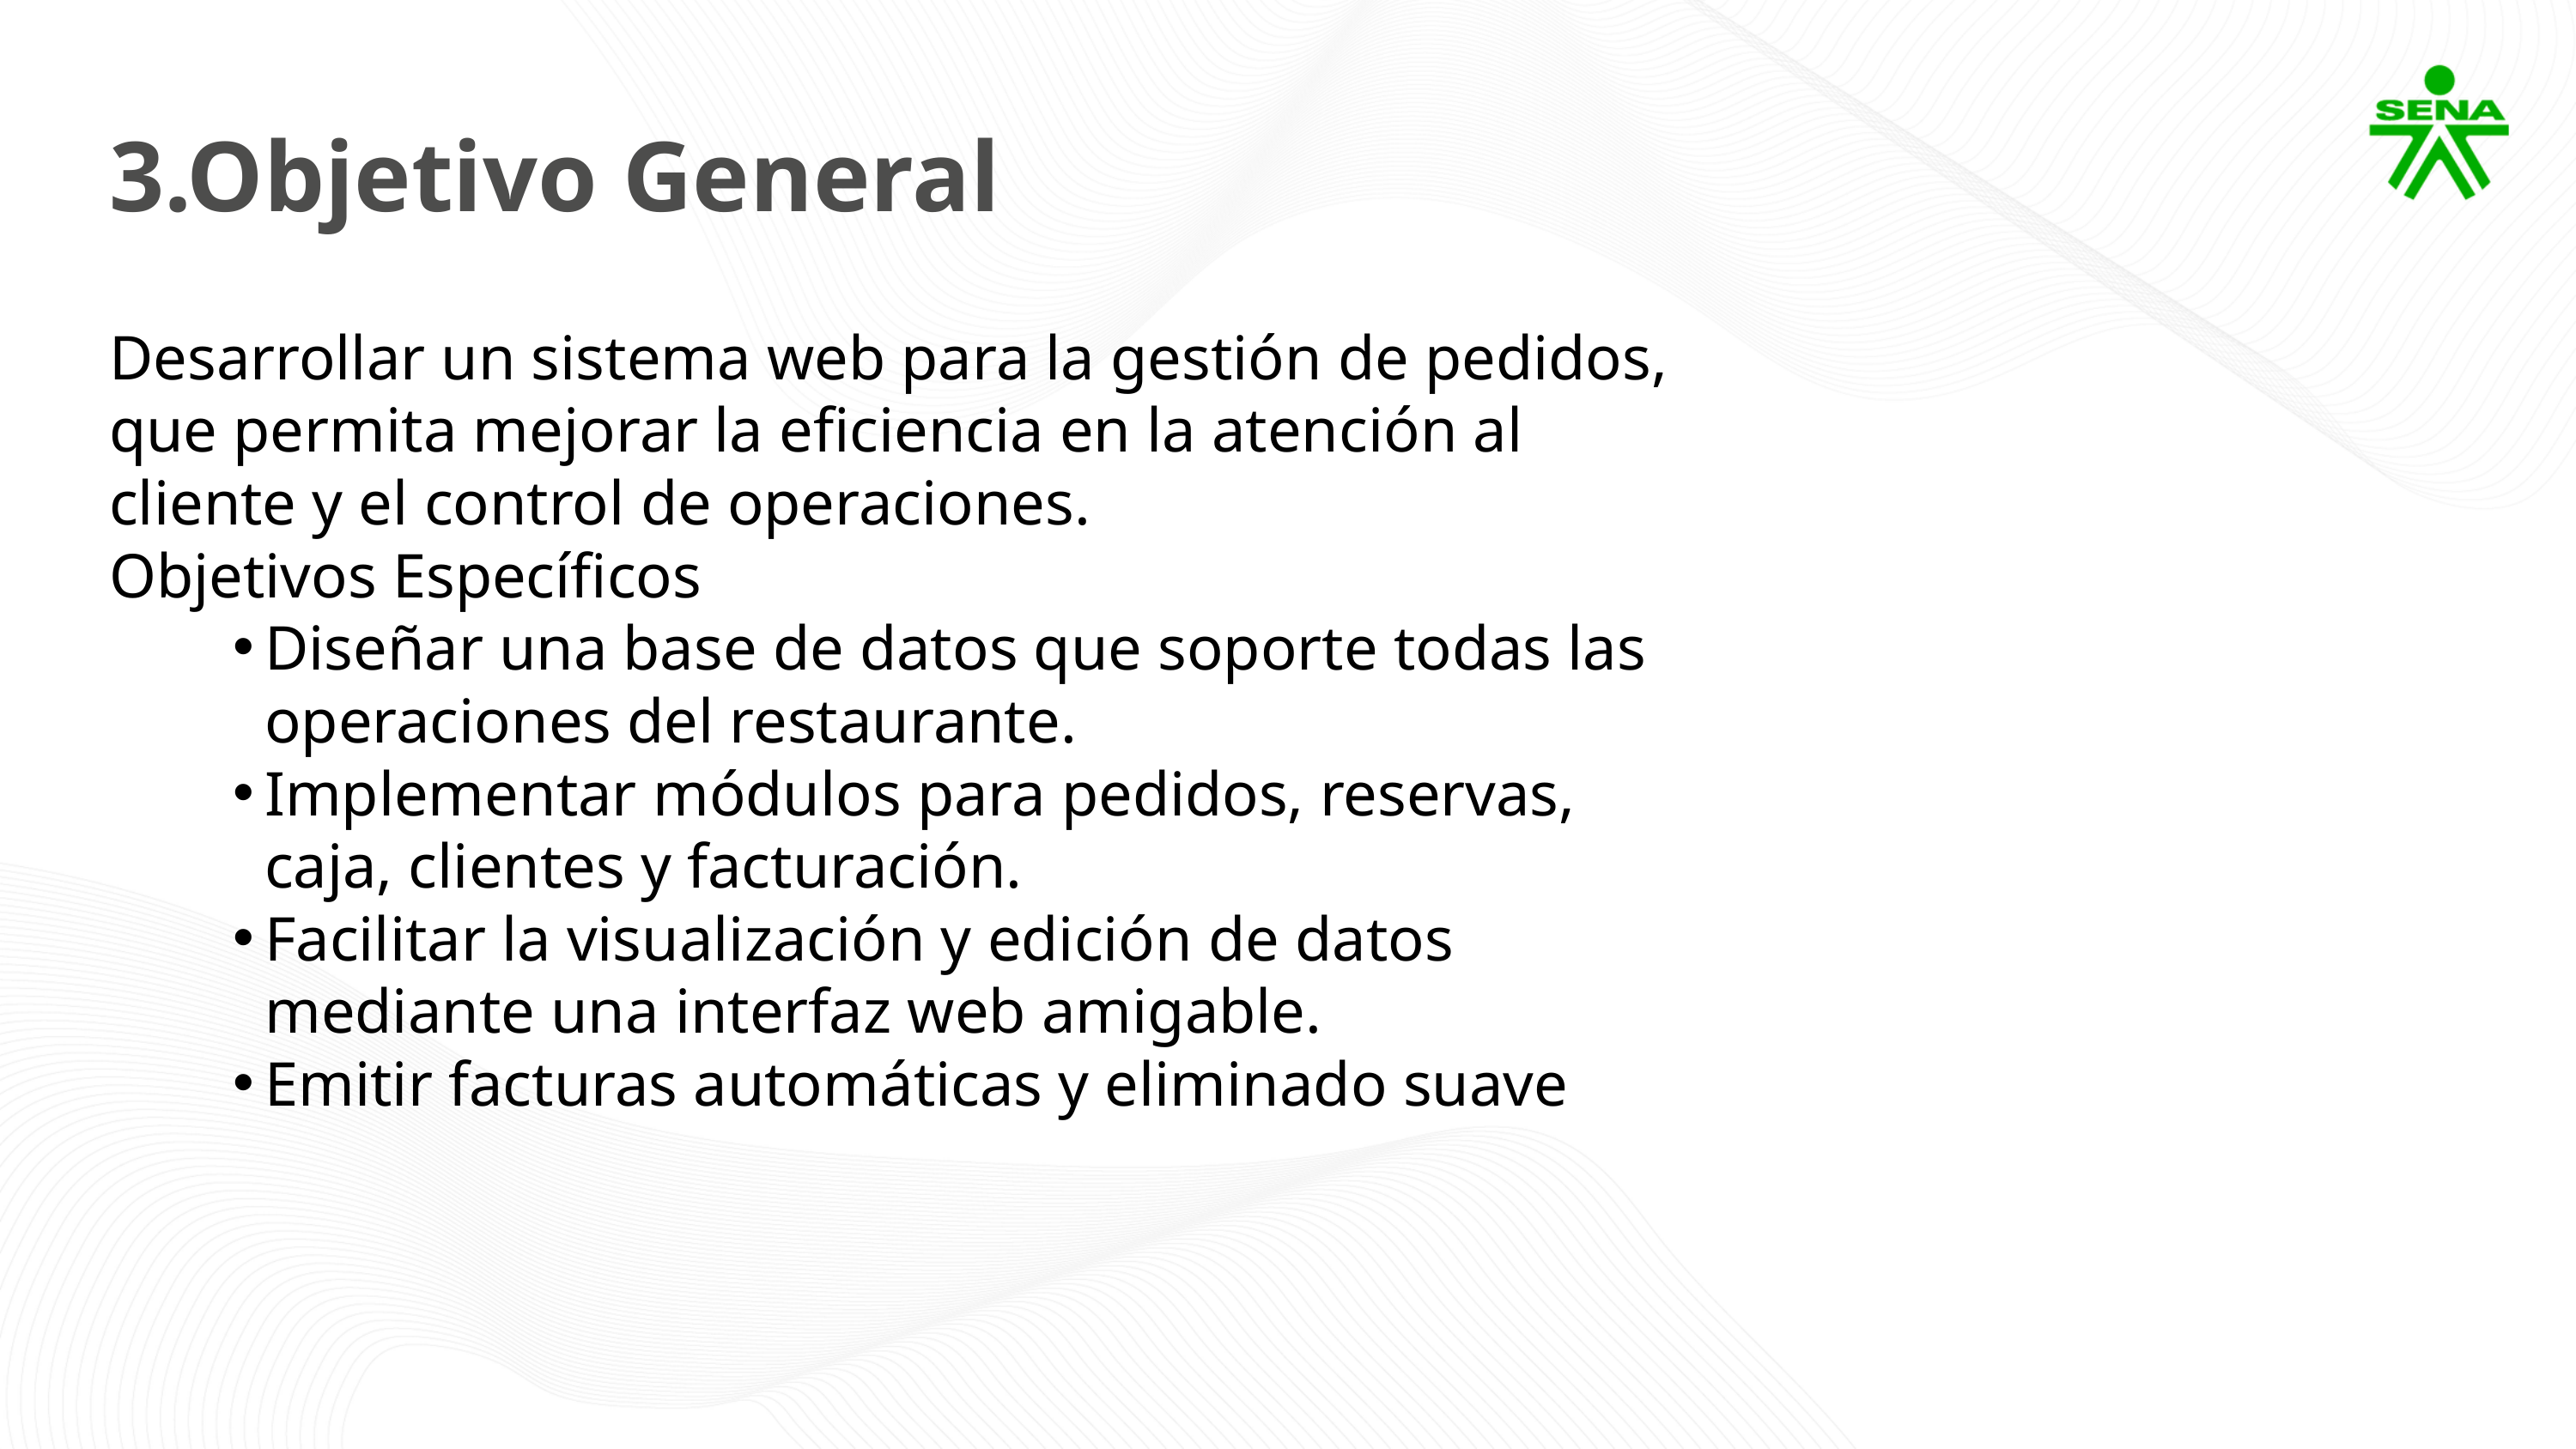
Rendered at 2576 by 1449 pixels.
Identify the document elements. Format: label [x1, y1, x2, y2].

text_box [0, 0, 2576, 1449]
